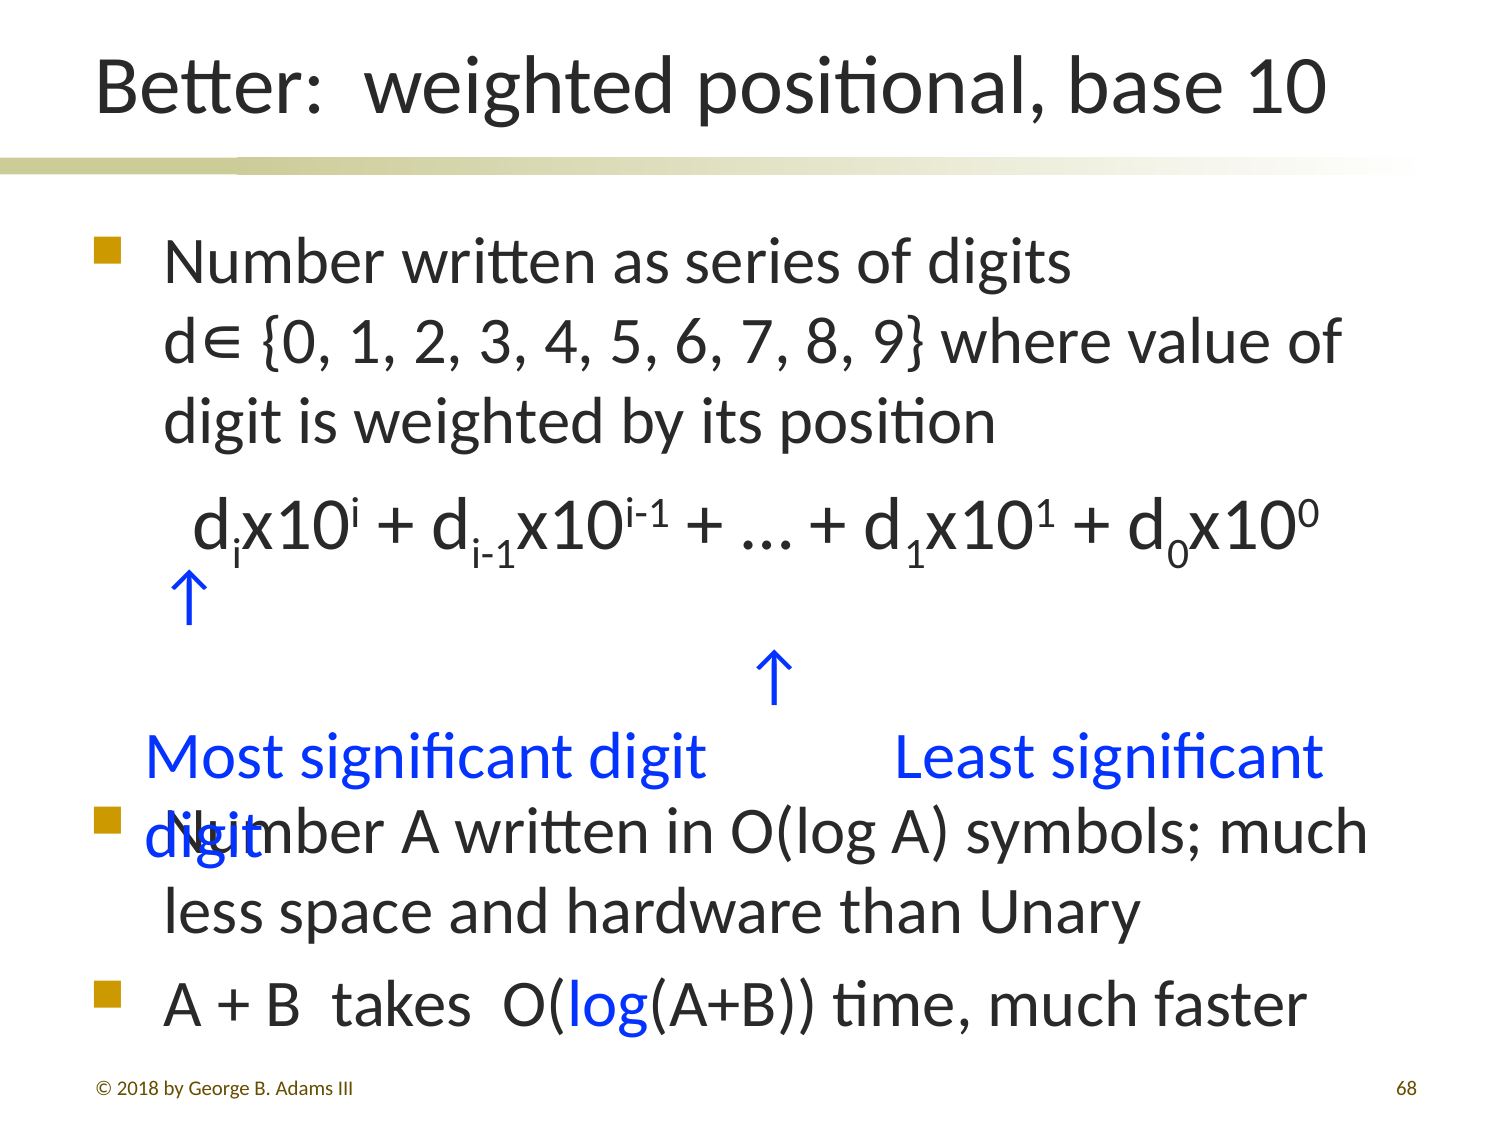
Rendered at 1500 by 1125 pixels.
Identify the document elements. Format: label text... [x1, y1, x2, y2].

list Number written as series of digits d∊ {0, 1, 2, 3, 4, 5, 6, 7, 8, 9} where value of digit is weighted by its position Number A written in O(log A) symbols; much less space and hardware than Unary A + B takes O(log(A+B)) time, much faster [75, 208, 1432, 1057]
title Better: weighted positional, base 10 [79, 15, 1432, 139]
text_box dix10i + di-1x10i-1 + … + d1x101 + d0x100 [177, 467, 1335, 585]
text_box ↑ ↑ Most significant digit Least significant digit [129, 544, 1464, 879]
slide_number 200 [1119, 1067, 1433, 1099]
slide_number © 2018 by George B. Adams III [79, 1067, 406, 1099]
